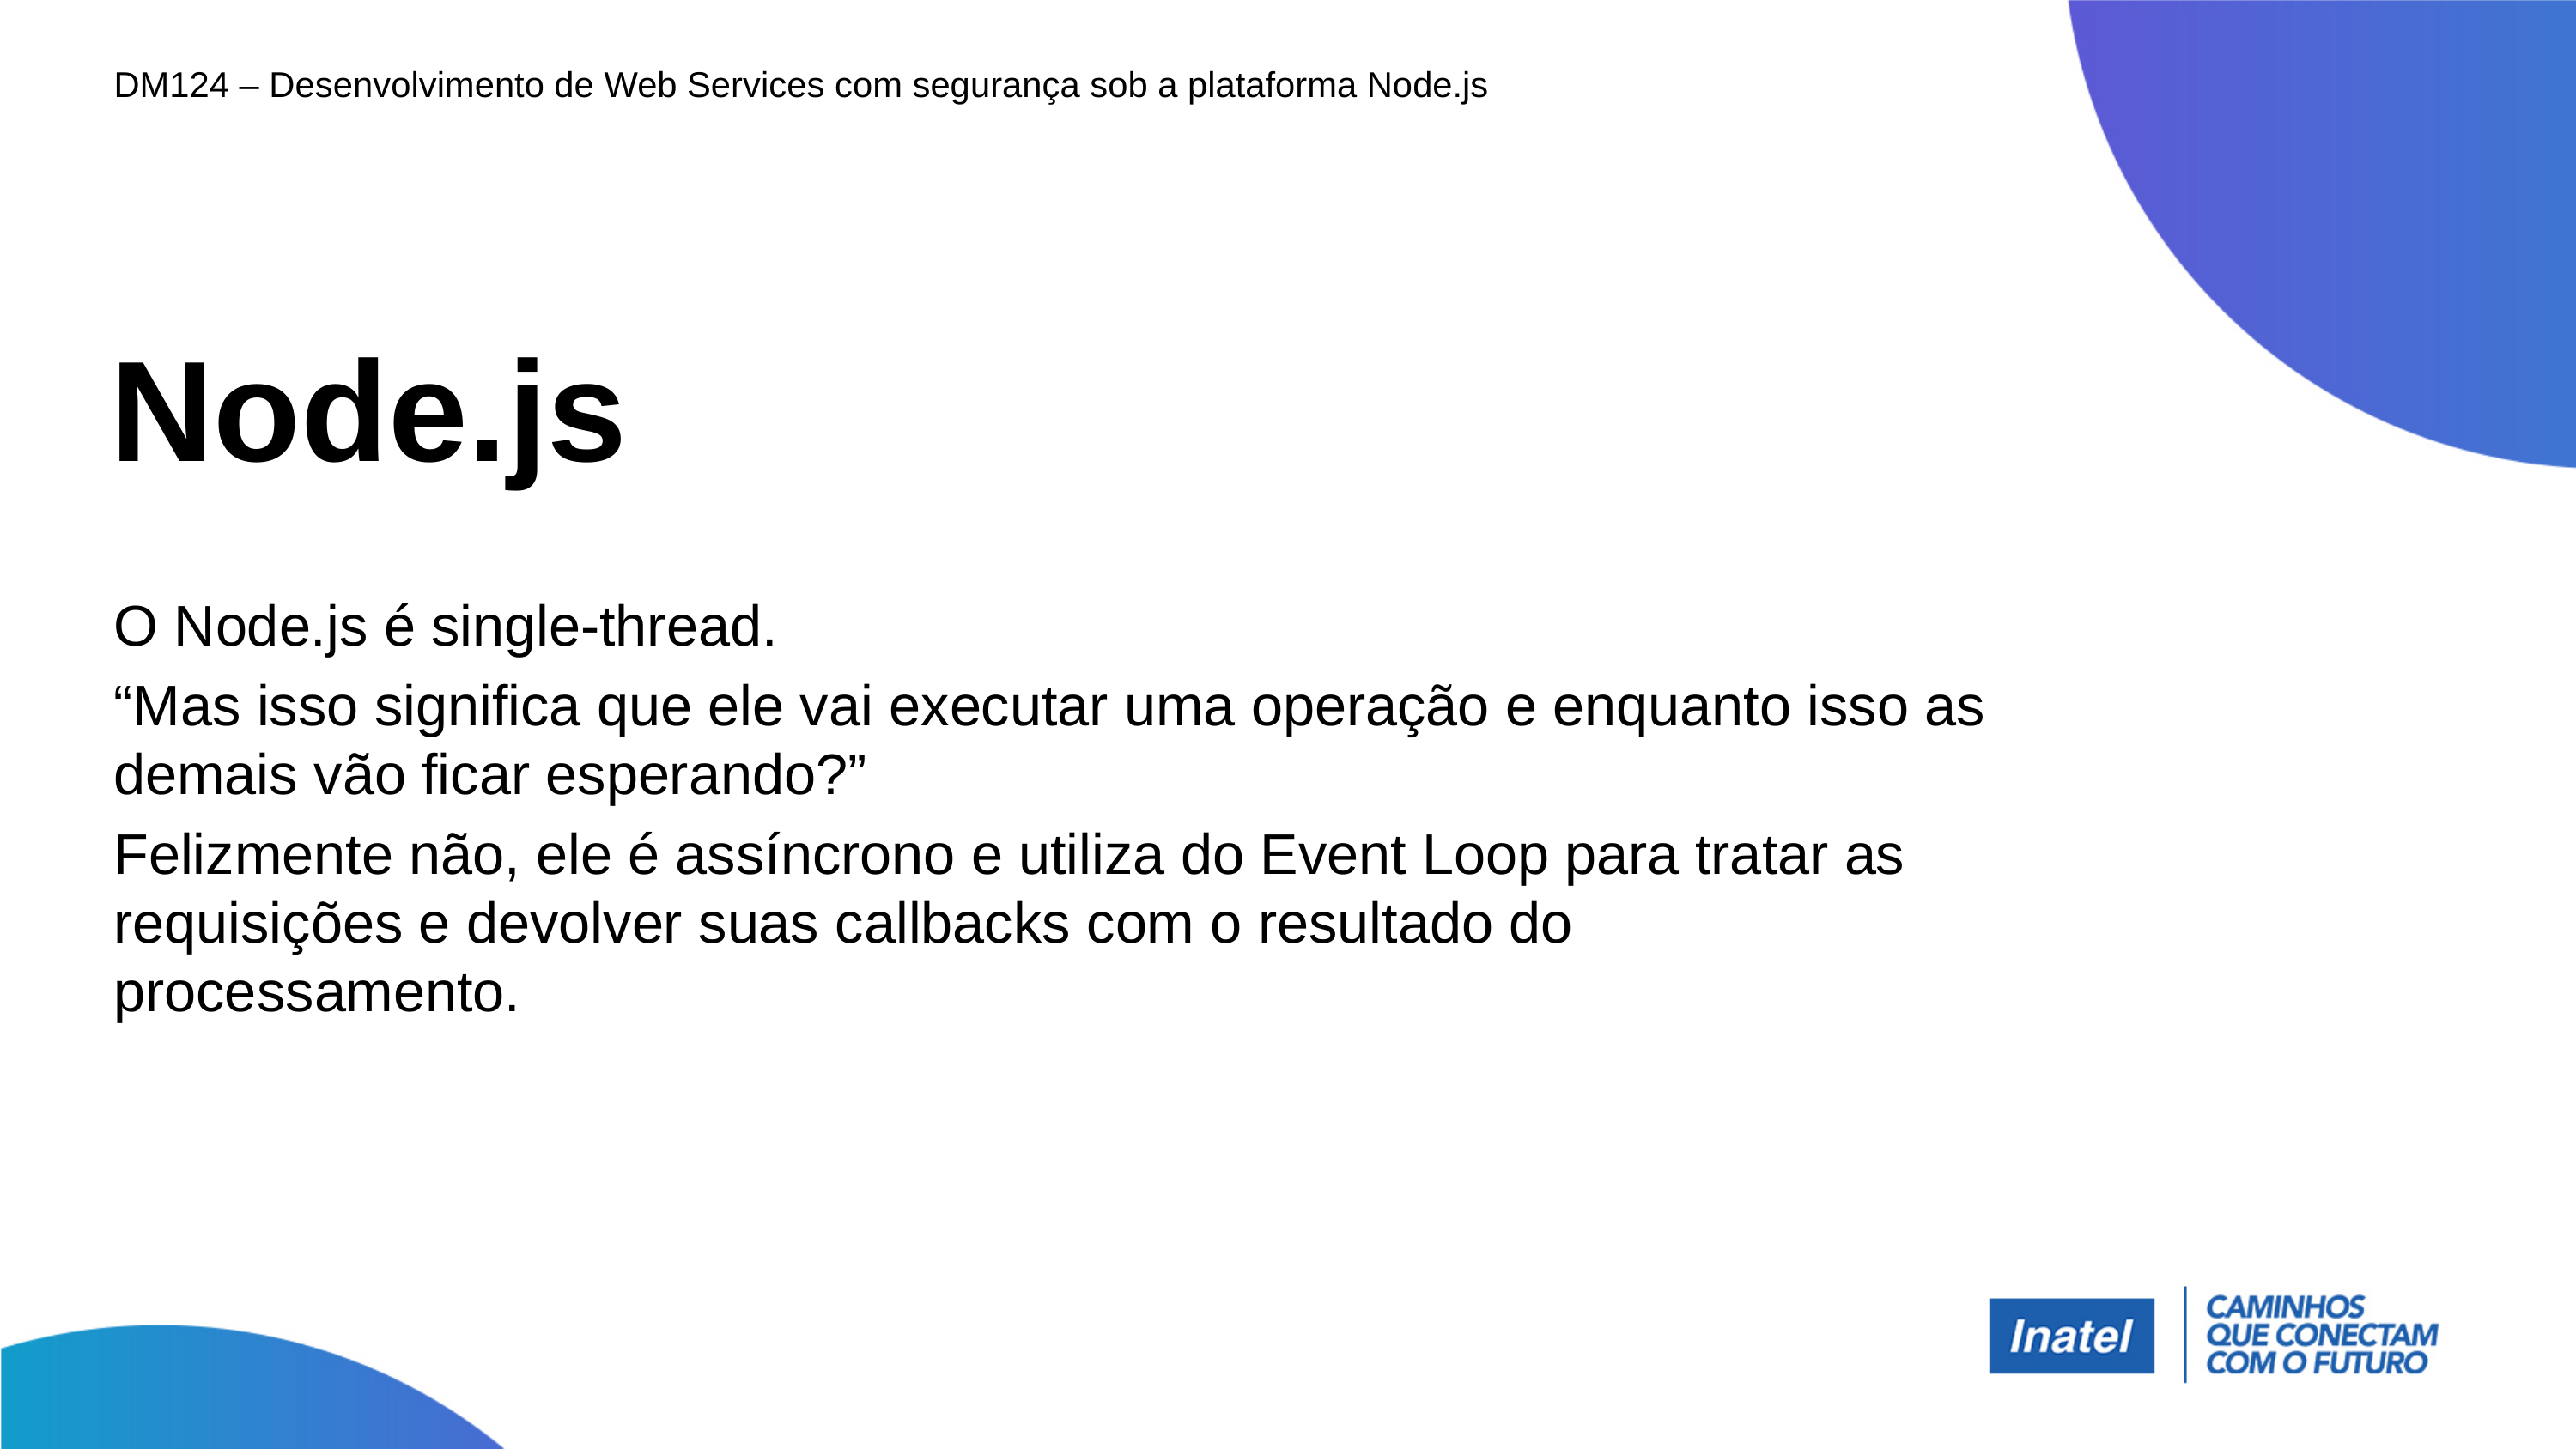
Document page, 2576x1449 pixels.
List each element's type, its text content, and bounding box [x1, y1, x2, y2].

picture [0, 0, 2576, 1449]
title Node.js [97, 329, 2333, 479]
list O Node.js é single-thread. “Mas isso significa que ele vai executar uma operação e enquanto isso as demais vão ficar esperando?” Felizmente não, ele é assíncrono e utiliza do Event Loop para tratar as requisições e devolver suas callbacks com o resultado do processamento. [100, 582, 2008, 876]
list DM124 – Desenvolvimento de Web Services com segurança sob a plataforma Node.js [100, 55, 2008, 167]
